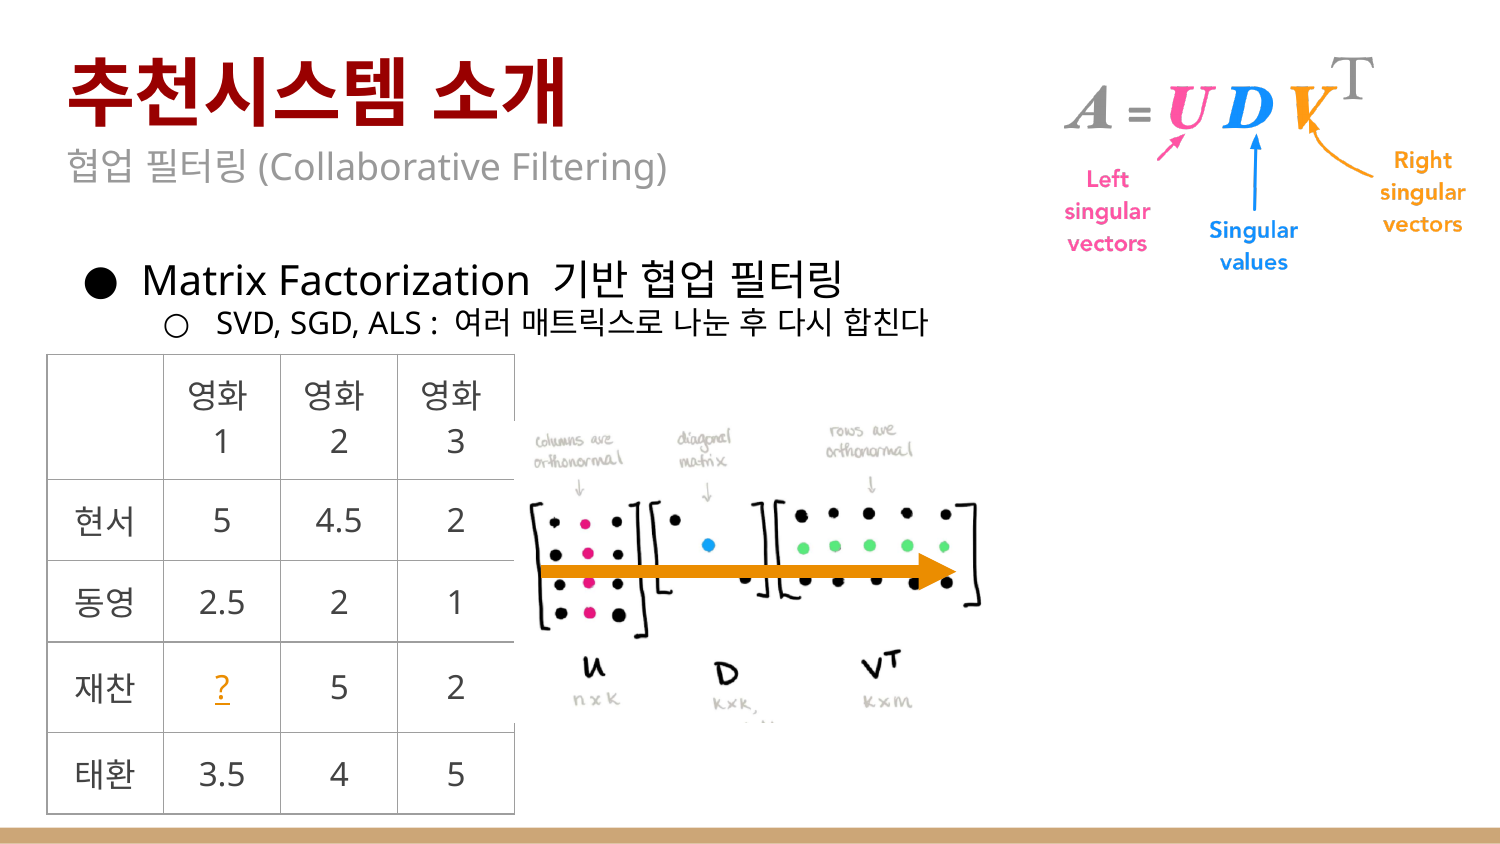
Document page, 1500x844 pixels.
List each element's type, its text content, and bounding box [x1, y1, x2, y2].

table_cell 3.5 [164, 764, 280, 813]
picture [1057, 38, 1475, 283]
list Matrix Factorization 기반 협업 필터링 SVD, SGD, ALS : 여러 매트릭스로 나눈 후 다시 합친다 [51, 213, 1449, 764]
title 추천시스템 소개 [51, 14, 1449, 121]
table_cell 태환 [48, 733, 163, 813]
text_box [514, 420, 983, 723]
list 협업 필터링(Collaborative Filtering) [51, 121, 1052, 200]
table_cell 4 [281, 764, 397, 813]
table_cell 5 [398, 764, 514, 813]
